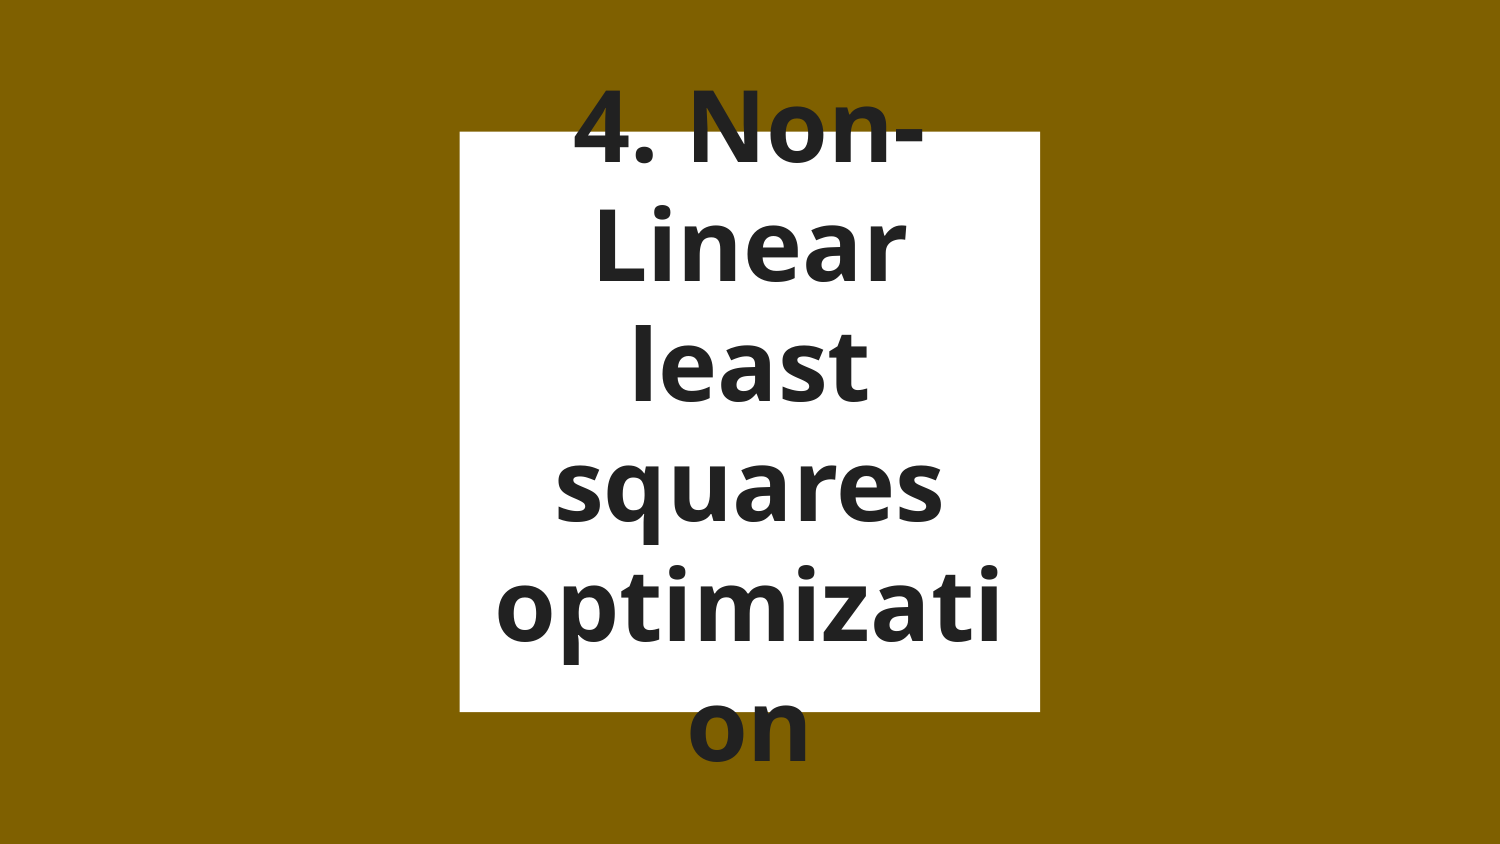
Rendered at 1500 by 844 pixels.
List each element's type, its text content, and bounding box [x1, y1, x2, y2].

title 4. Non-Linear least squares optimization [459, 131, 1041, 713]
